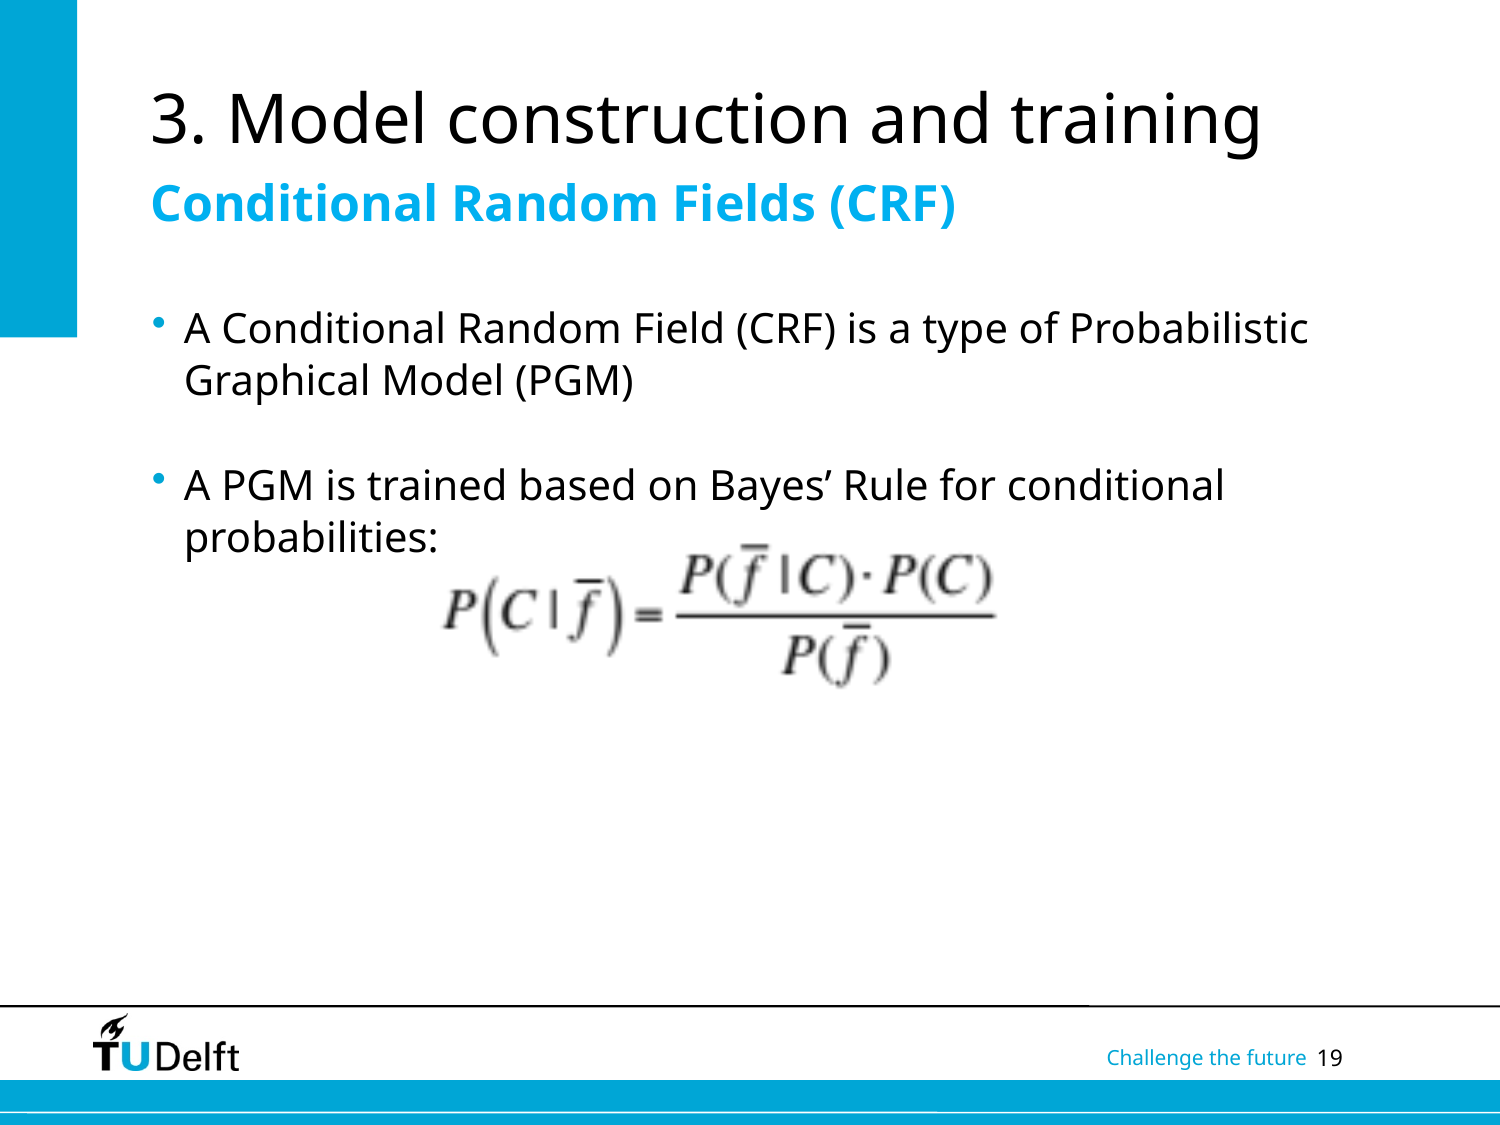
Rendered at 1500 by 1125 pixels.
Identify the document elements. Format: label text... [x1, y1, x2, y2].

title 3. Model construction and training [150, 74, 1326, 165]
list A Conditional Random Field (CRF) is a type of Probabilistic Graphical Model (PGM) A PGM is trained based on Bayes’ Rule for conditional probabilities: [151, 299, 1472, 876]
picture [93, 1013, 239, 1071]
list Conditional Random Fields (CRF) [150, 178, 1287, 259]
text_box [435, 535, 1001, 693]
